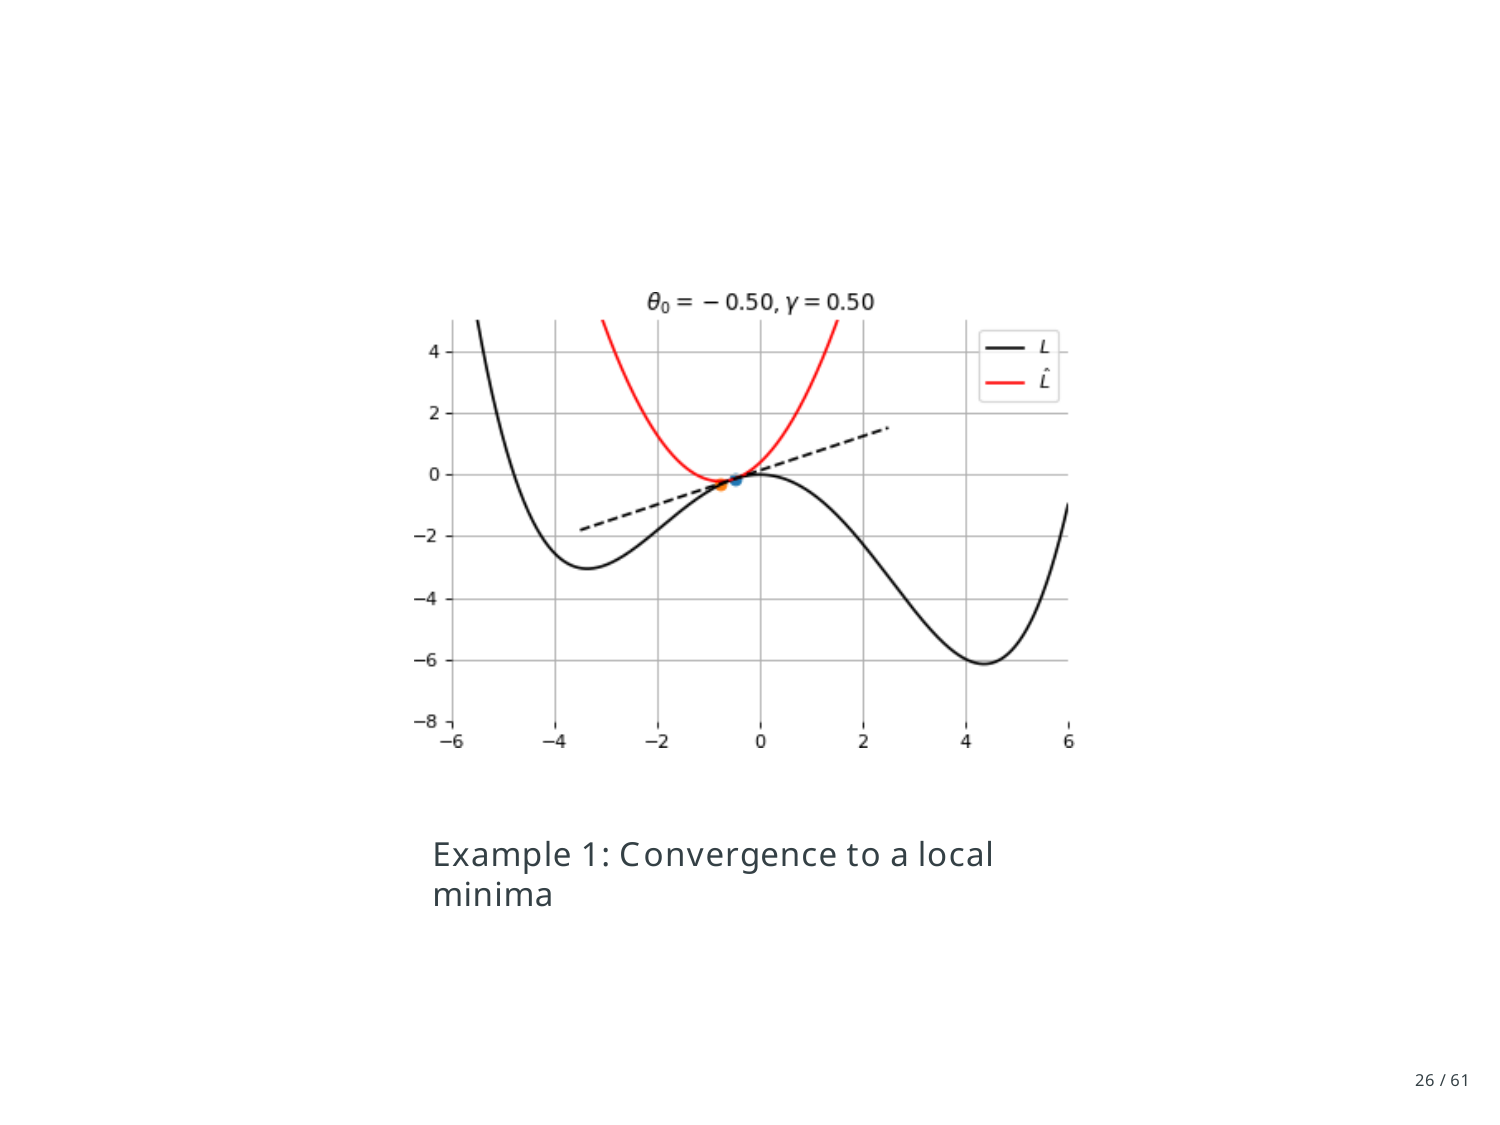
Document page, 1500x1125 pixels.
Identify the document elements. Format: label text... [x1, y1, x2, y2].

text_box 26 / 61 [1412, 1068, 1471, 1091]
picture [414, 292, 1075, 748]
text_box Example 1: Convergence to a local minima [430, 830, 1069, 914]
